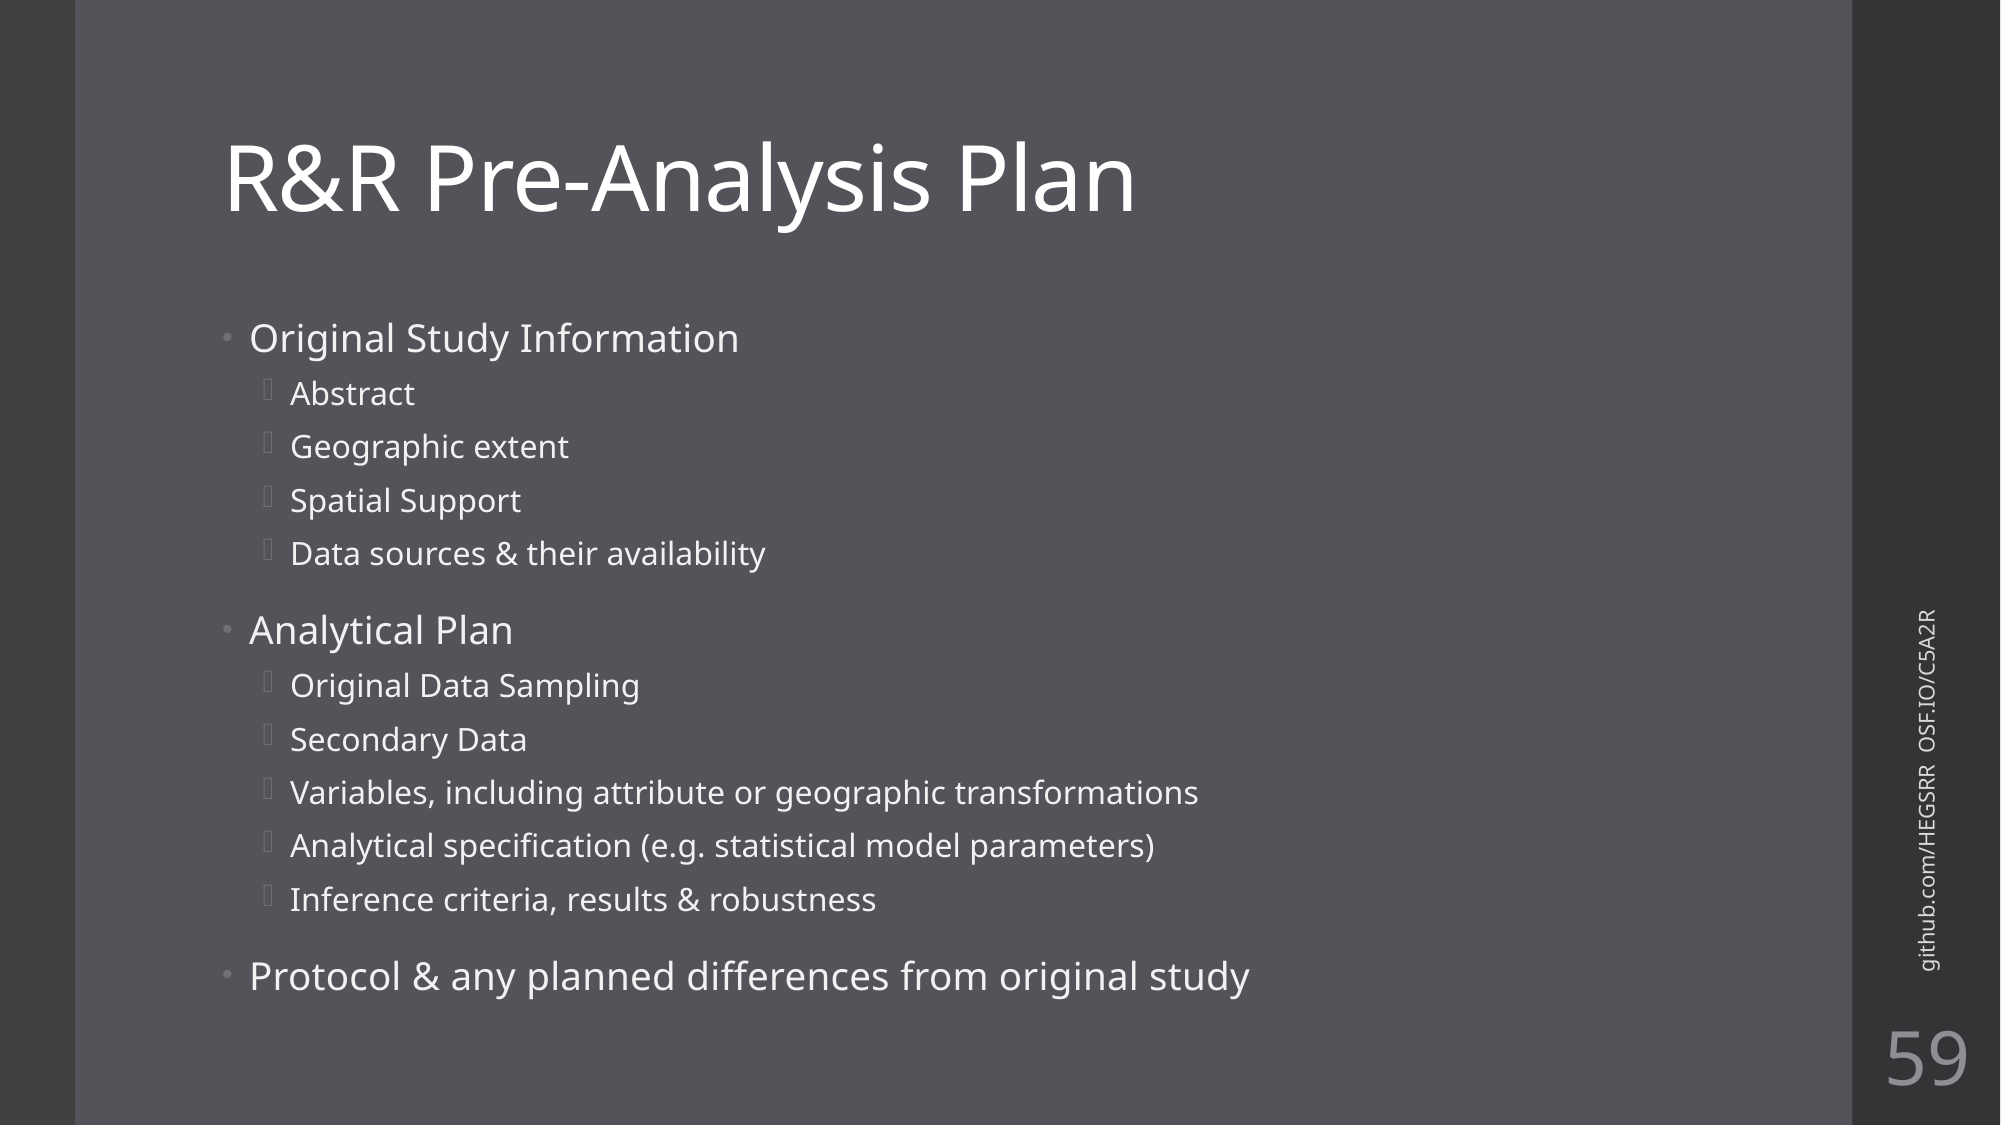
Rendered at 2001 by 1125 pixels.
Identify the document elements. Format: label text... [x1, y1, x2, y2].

title R&R Pre-Analysis Plan [206, 60, 1797, 278]
list Original Study Information Abstract Geographic extent Spatial Support Data sources & their availability Analytical Plan Original Data Sampling Secondary Data Variables, including attribute or geographic transformations Analytical specification (e.g. statistical model parameters) Inference criteria, results & robustness Protocol & any planned differences from original study [206, 299, 1617, 1014]
footer github.com/HEGSRR OSF.IO/C5A2R [1897, 400, 1958, 988]
slide_number 59 [1852, 1012, 2000, 1110]
